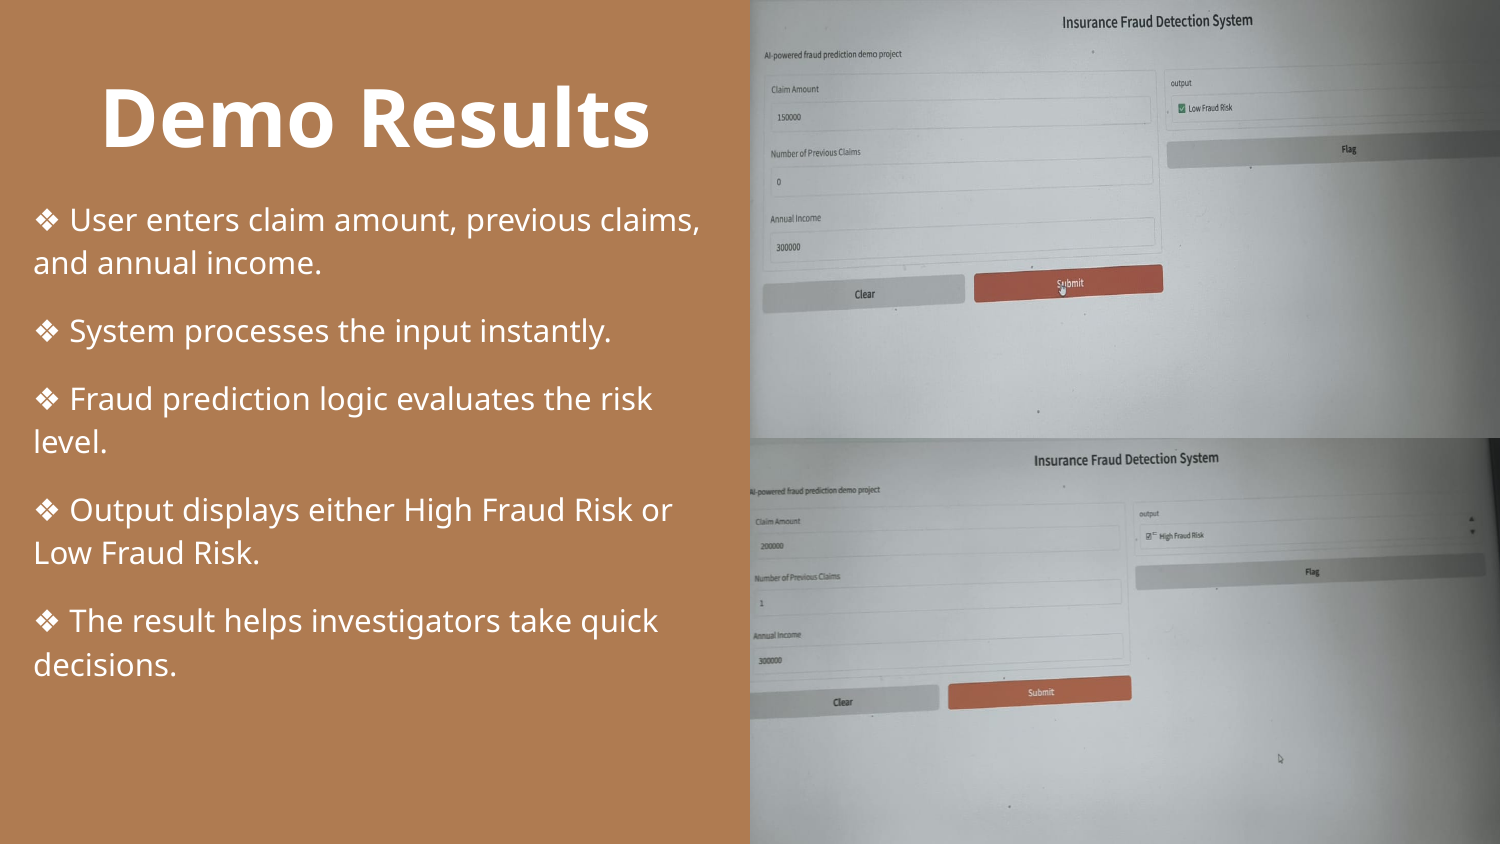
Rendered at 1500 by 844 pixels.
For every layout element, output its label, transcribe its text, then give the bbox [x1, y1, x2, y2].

list ❖ User enters claim amount, previous claims, and annual income. ❖ System processes the input instantly. ❖ Fraud prediction logic evaluates the risk level. ❖ Output displays either High Fraud Risk or Low Fraud Risk. ❖ The result helps investigators take quick decisions. [18, 246, 743, 766]
title Demo Results [59, 70, 693, 185]
picture [749, 0, 1500, 844]
